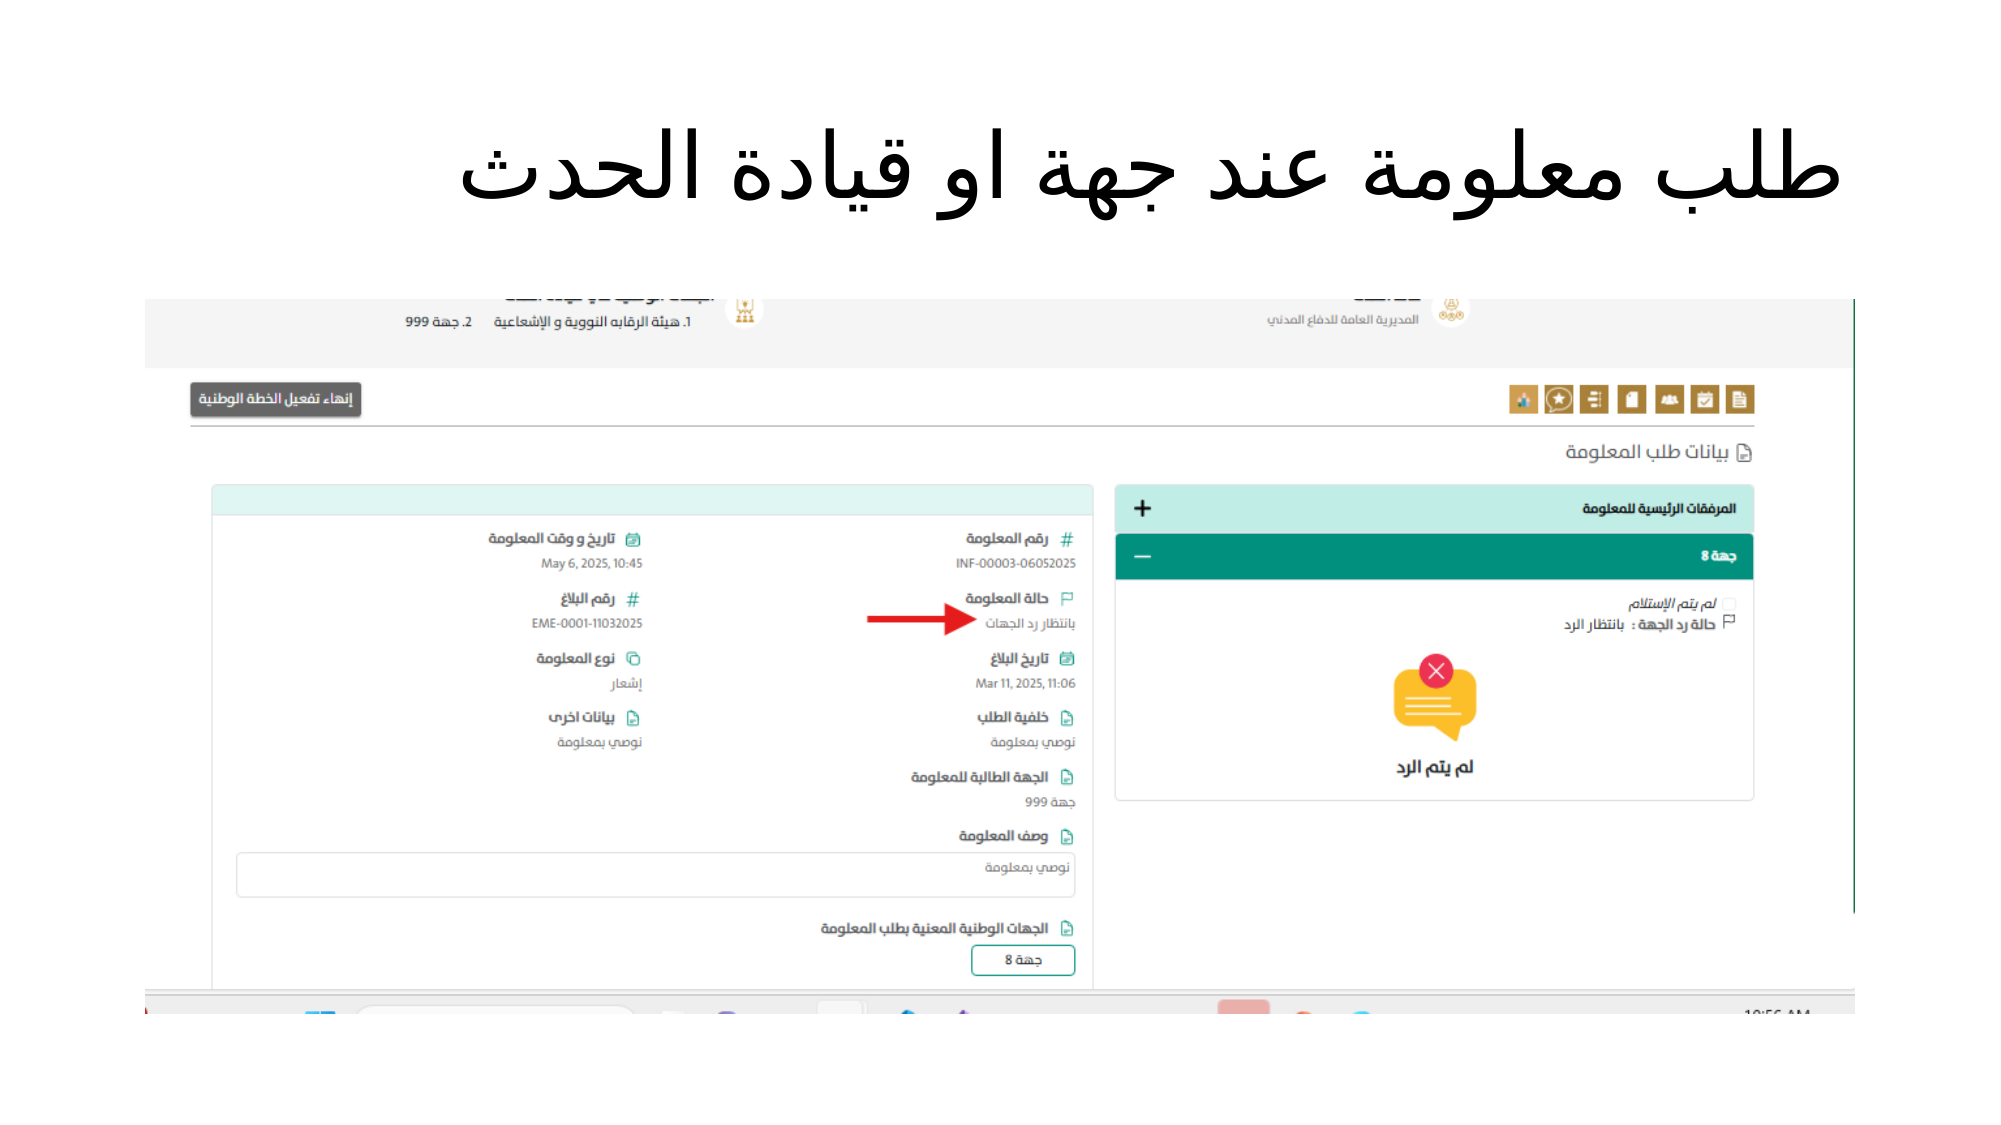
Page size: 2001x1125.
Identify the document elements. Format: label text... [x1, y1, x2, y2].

title طلب معلومة عند جهة او قيادة الحدث [137, 59, 1863, 278]
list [144, 298, 1855, 1014]
